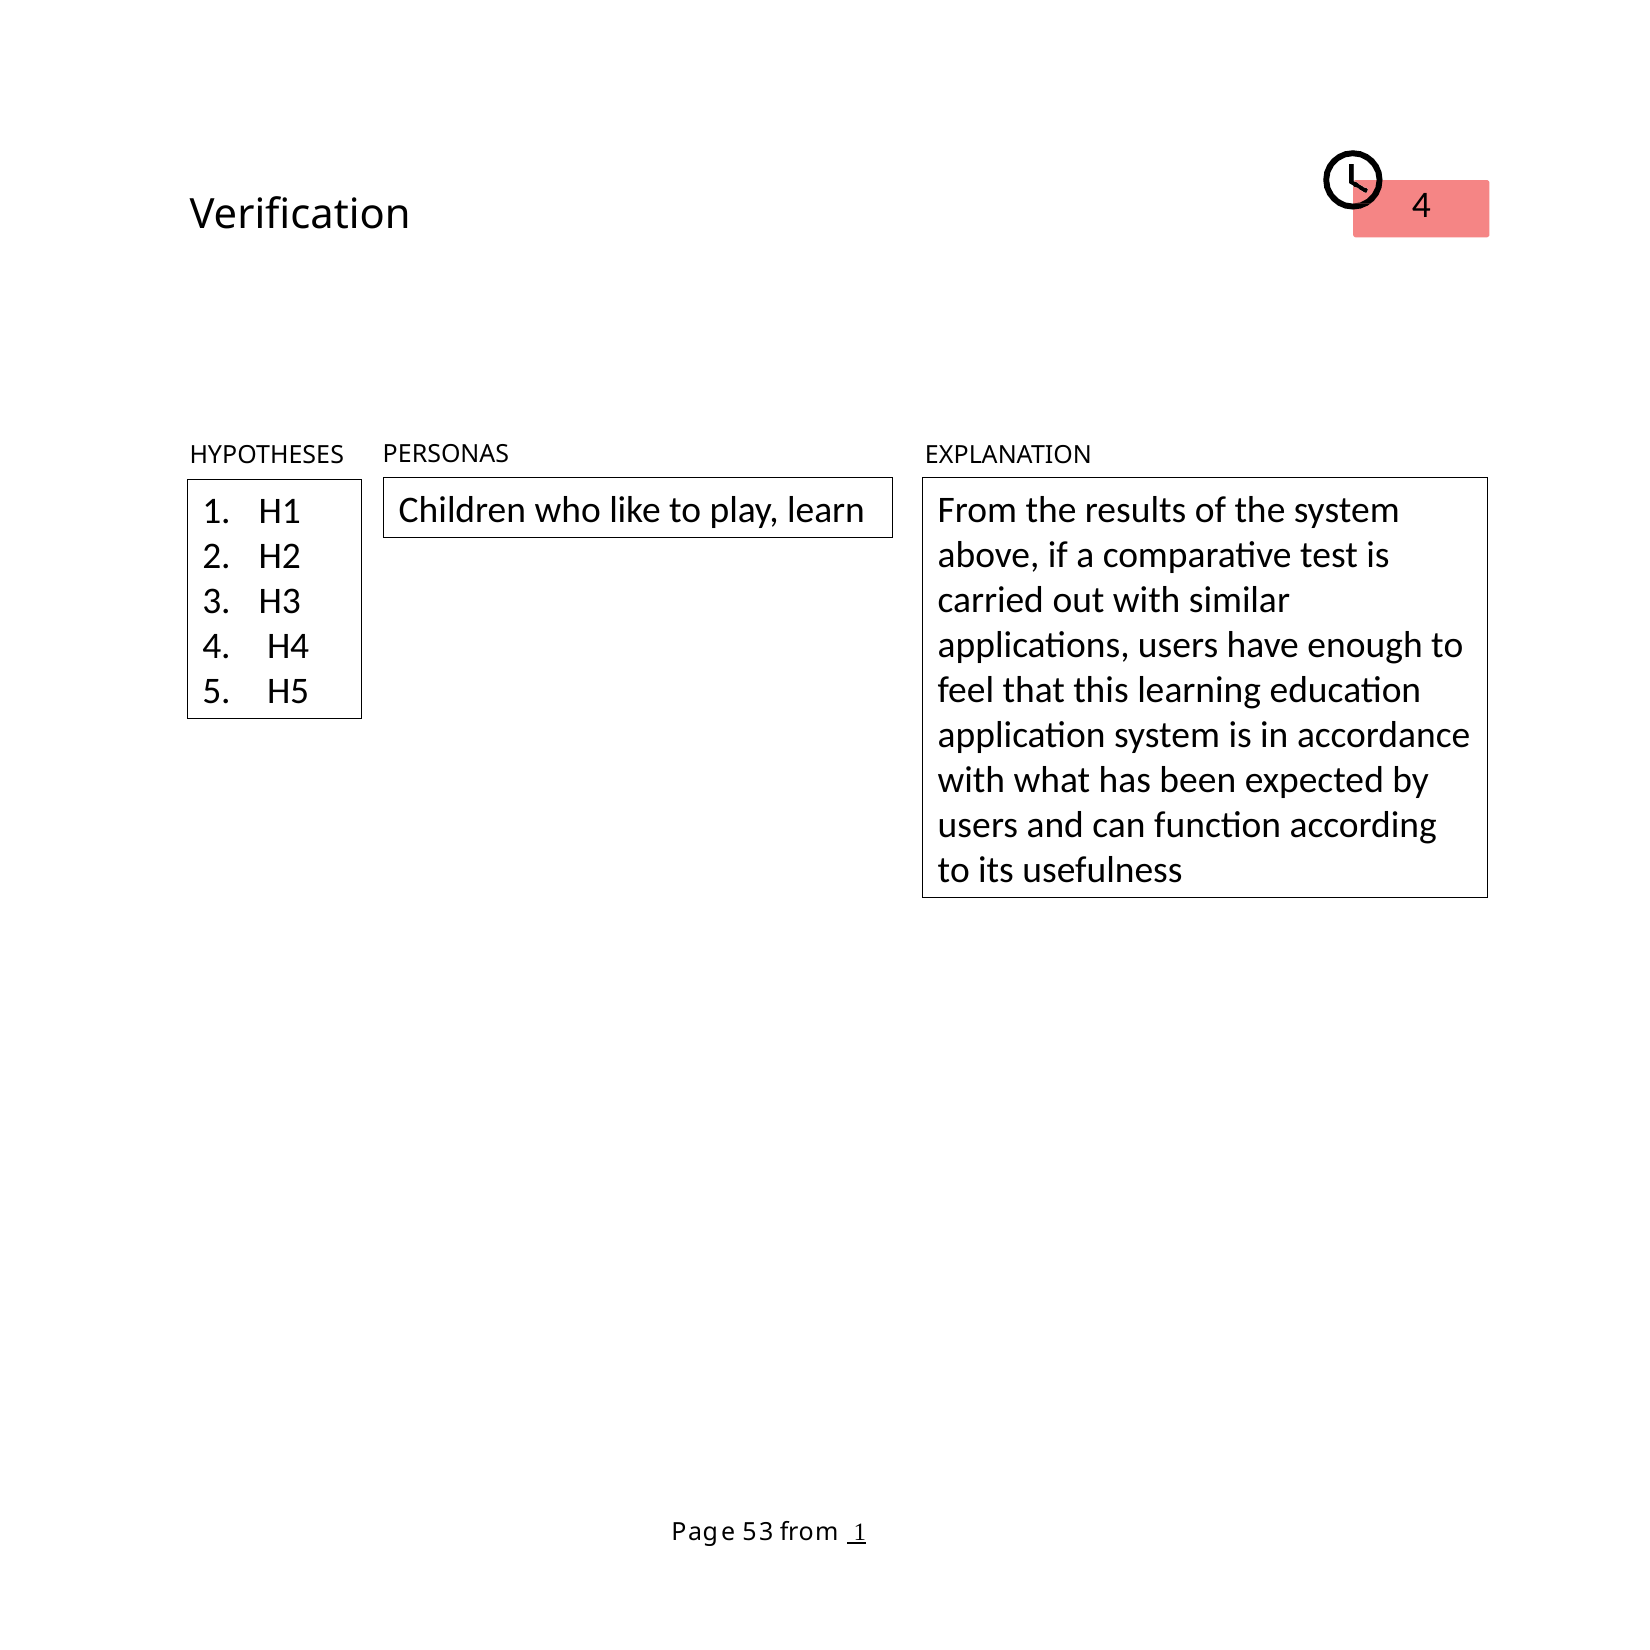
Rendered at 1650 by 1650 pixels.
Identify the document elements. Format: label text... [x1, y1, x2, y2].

slide_number Page 53 from 1 [669, 1520, 881, 1550]
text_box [1322, 149, 1490, 238]
text_box H1 H2 H3 H4 H5 [187, 479, 362, 719]
text_box HYPOTHESES [187, 436, 368, 469]
title Verification [187, 184, 938, 463]
text_box Children who like to play, learn [383, 477, 893, 538]
text_box EXPLANATION [923, 436, 1113, 469]
text_box PERSONAS [368, 429, 638, 475]
text_box From the results of the system above, if a comparative test is carried out with similar applications, users have enough to feel that this learning education application system is in accordance with what has been expected by users and can function according to its usefulness [922, 477, 1488, 898]
